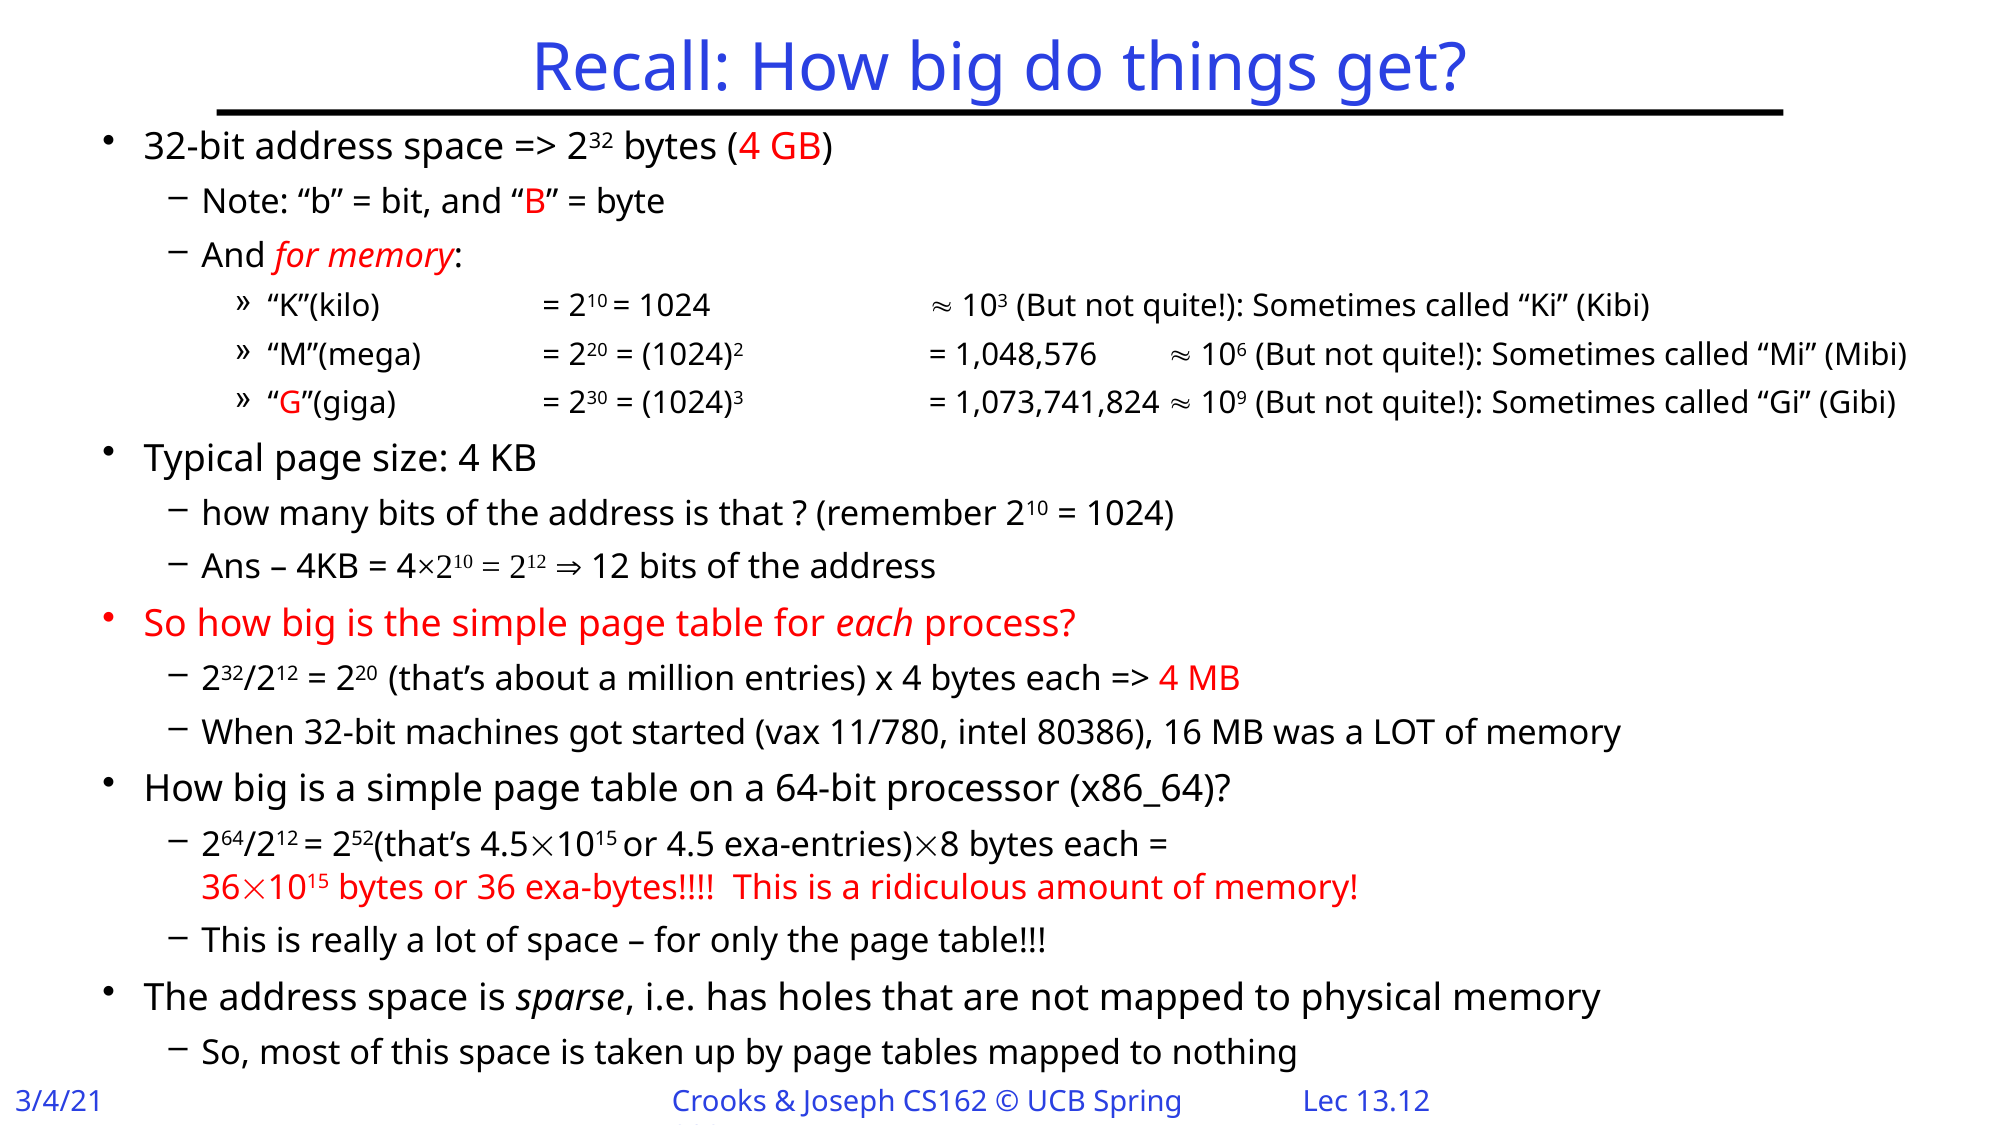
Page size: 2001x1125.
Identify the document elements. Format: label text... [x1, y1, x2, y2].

title Recall: How big do things get? [216, 24, 1784, 112]
list 32-bit address space => 232 bytes (4 GB) Note: “b” = bit, and “B” = byte And for memory: “K”(kilo) = 210 = 1024  103 (But not quite!): Sometimes called “Ki” (Kibi) “M”(mega) = 220 = (1024)2 = 1,048,576  106 (But not quite!): Sometimes called “Mi” (Mibi) “G”(giga) = 230 = (1024)3 = 1,073,741,824  109 (But not quite!): Sometimes called “Gi” (Gibi) Typical page size: 4 KB how many bits of the address is that ? (remember 210 = 1024) Ans – 4KB = 4×210 = 212  12 bits of the address So how big is the simple page table for each process? 232/212 = 220 (that’s about a million entries) x 4 bytes each => 4 MB When 32-bit machines got started (vax 11/780, intel 80386), 16 MB was a LOT of memory How big is a simple page table on a 64-bit processor (x86_64)? 264/212 = 252(that’s 4.51015 or 4.5 exa-entries)8 bytes each = 361015 bytes or 36 exa-bytes!!!! This is a ridiculous amount of memory! This is really a lot of space – for only the page table!!! The address space is sparse, i.e. has holes that are not mapped to physical memory So, most of this space is taken up by page tables mapped to nothing [87, 112, 1975, 1100]
